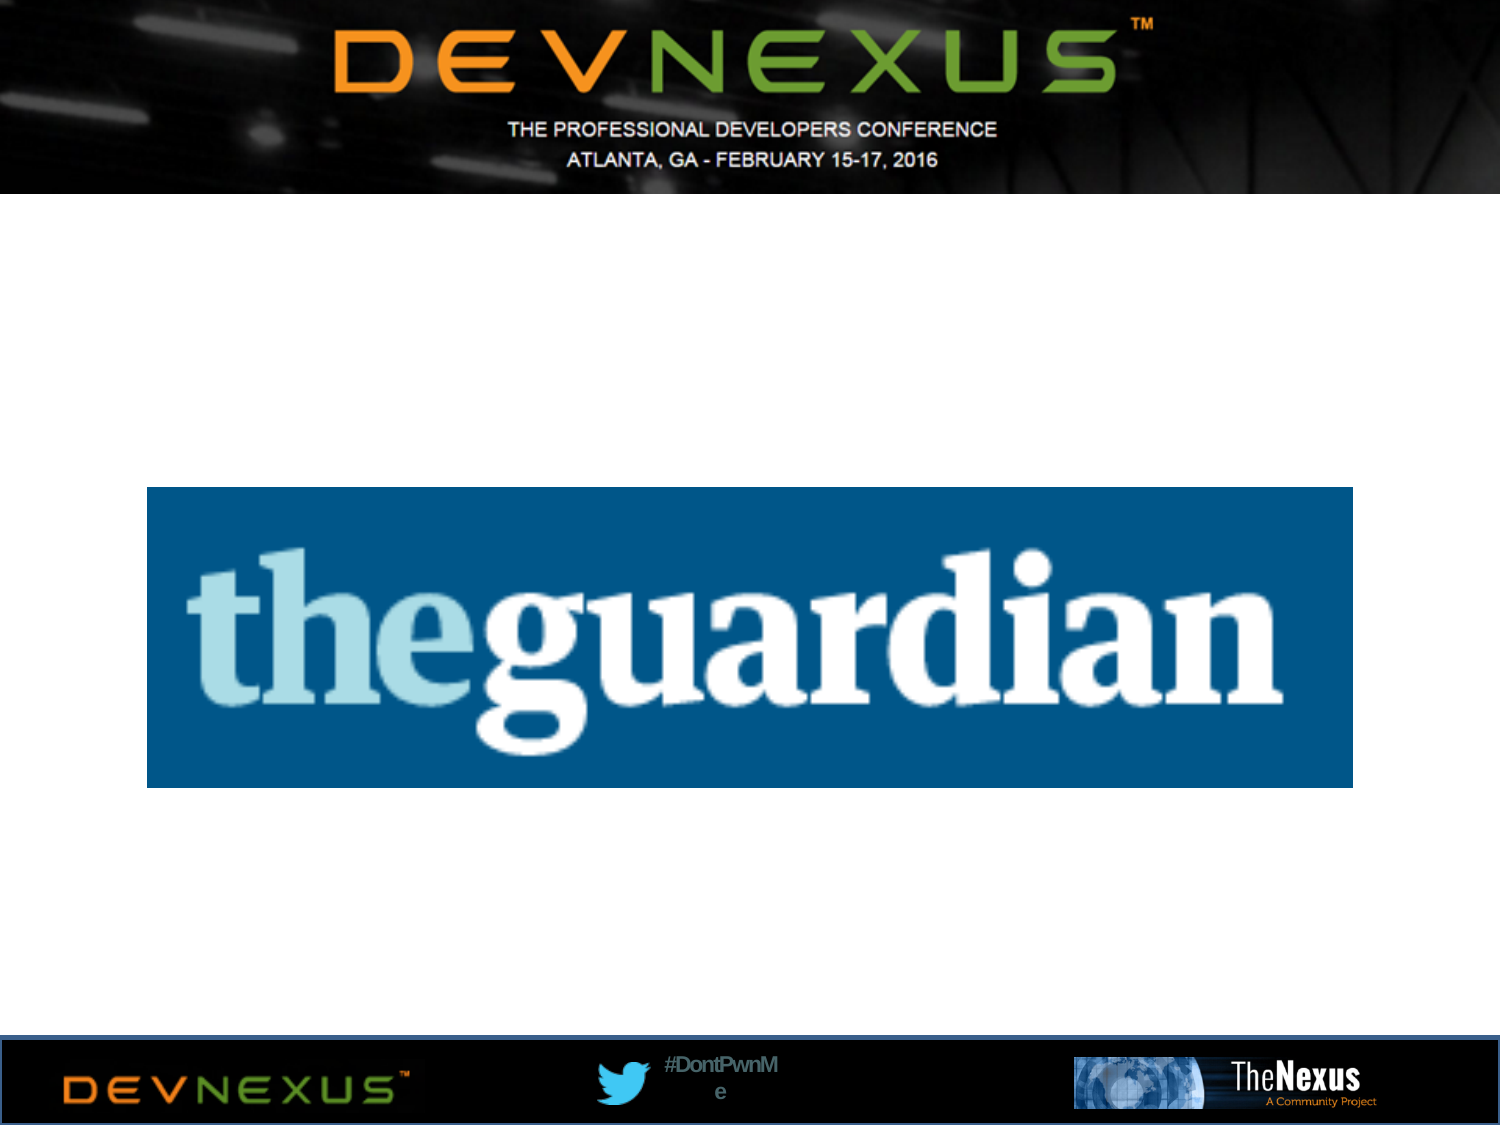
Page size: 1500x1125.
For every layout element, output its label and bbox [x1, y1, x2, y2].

picture [0, 0, 1500, 194]
picture [49, 1059, 425, 1113]
picture [146, 487, 1353, 788]
picture [1074, 1057, 1388, 1109]
picture [597, 1062, 651, 1105]
